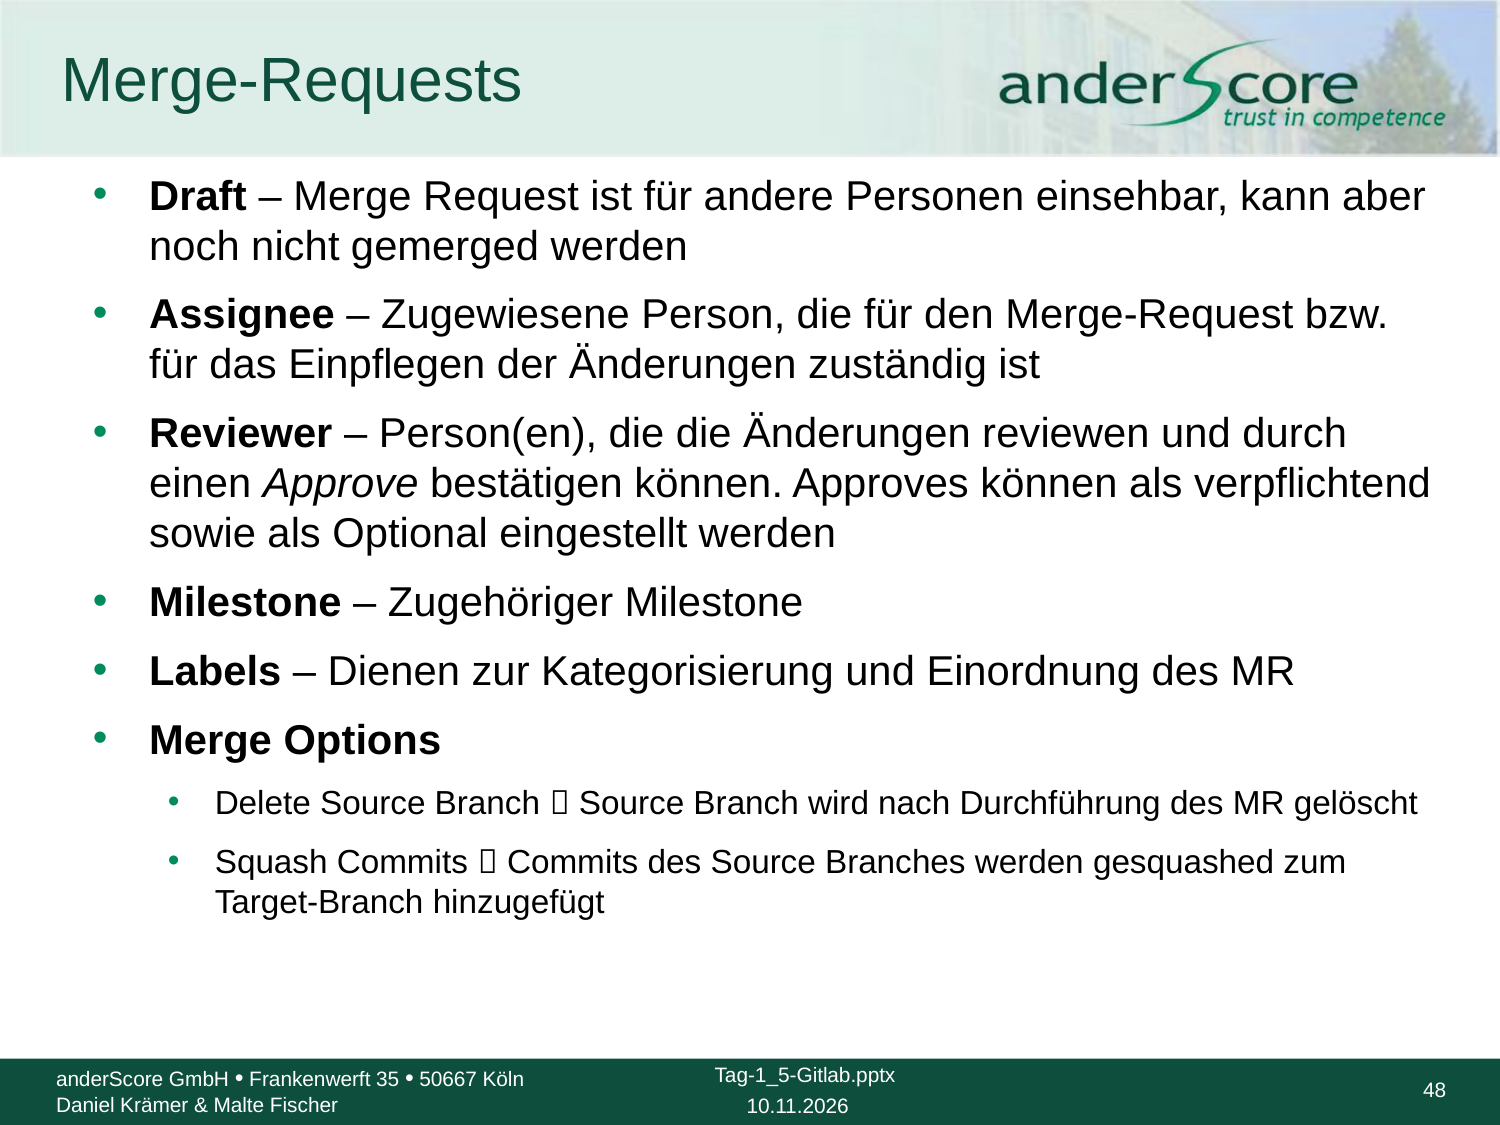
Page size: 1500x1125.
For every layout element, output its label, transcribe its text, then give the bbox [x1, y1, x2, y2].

picture [0, 0, 1500, 157]
list Draft – Merge Request ist für andere Personen einsehbar, kann aber noch nicht gemerged werden Assignee – Zugewiesene Person, die für den Merge-Request bzw. für das Einpflegen der Änderungen zuständig ist Reviewer – Person(en), die die Änderungen reviewen und durch einen Approve bestätigen können. Approves können als verpflichtend sowie als Optional eingestellt werden Milestone – Zugehöriger Milestone Labels – Dienen zur Kategorisierung und Einordnung des MR Merge Options Delete Source Branch  Source Branch wird nach Durchführung des MR gelöscht Squash Commits  Commits des Source Branches werden gesquashed zum Target-Branch hinzugefügt [49, 160, 1447, 1047]
title Merge-Requests [46, 23, 975, 140]
